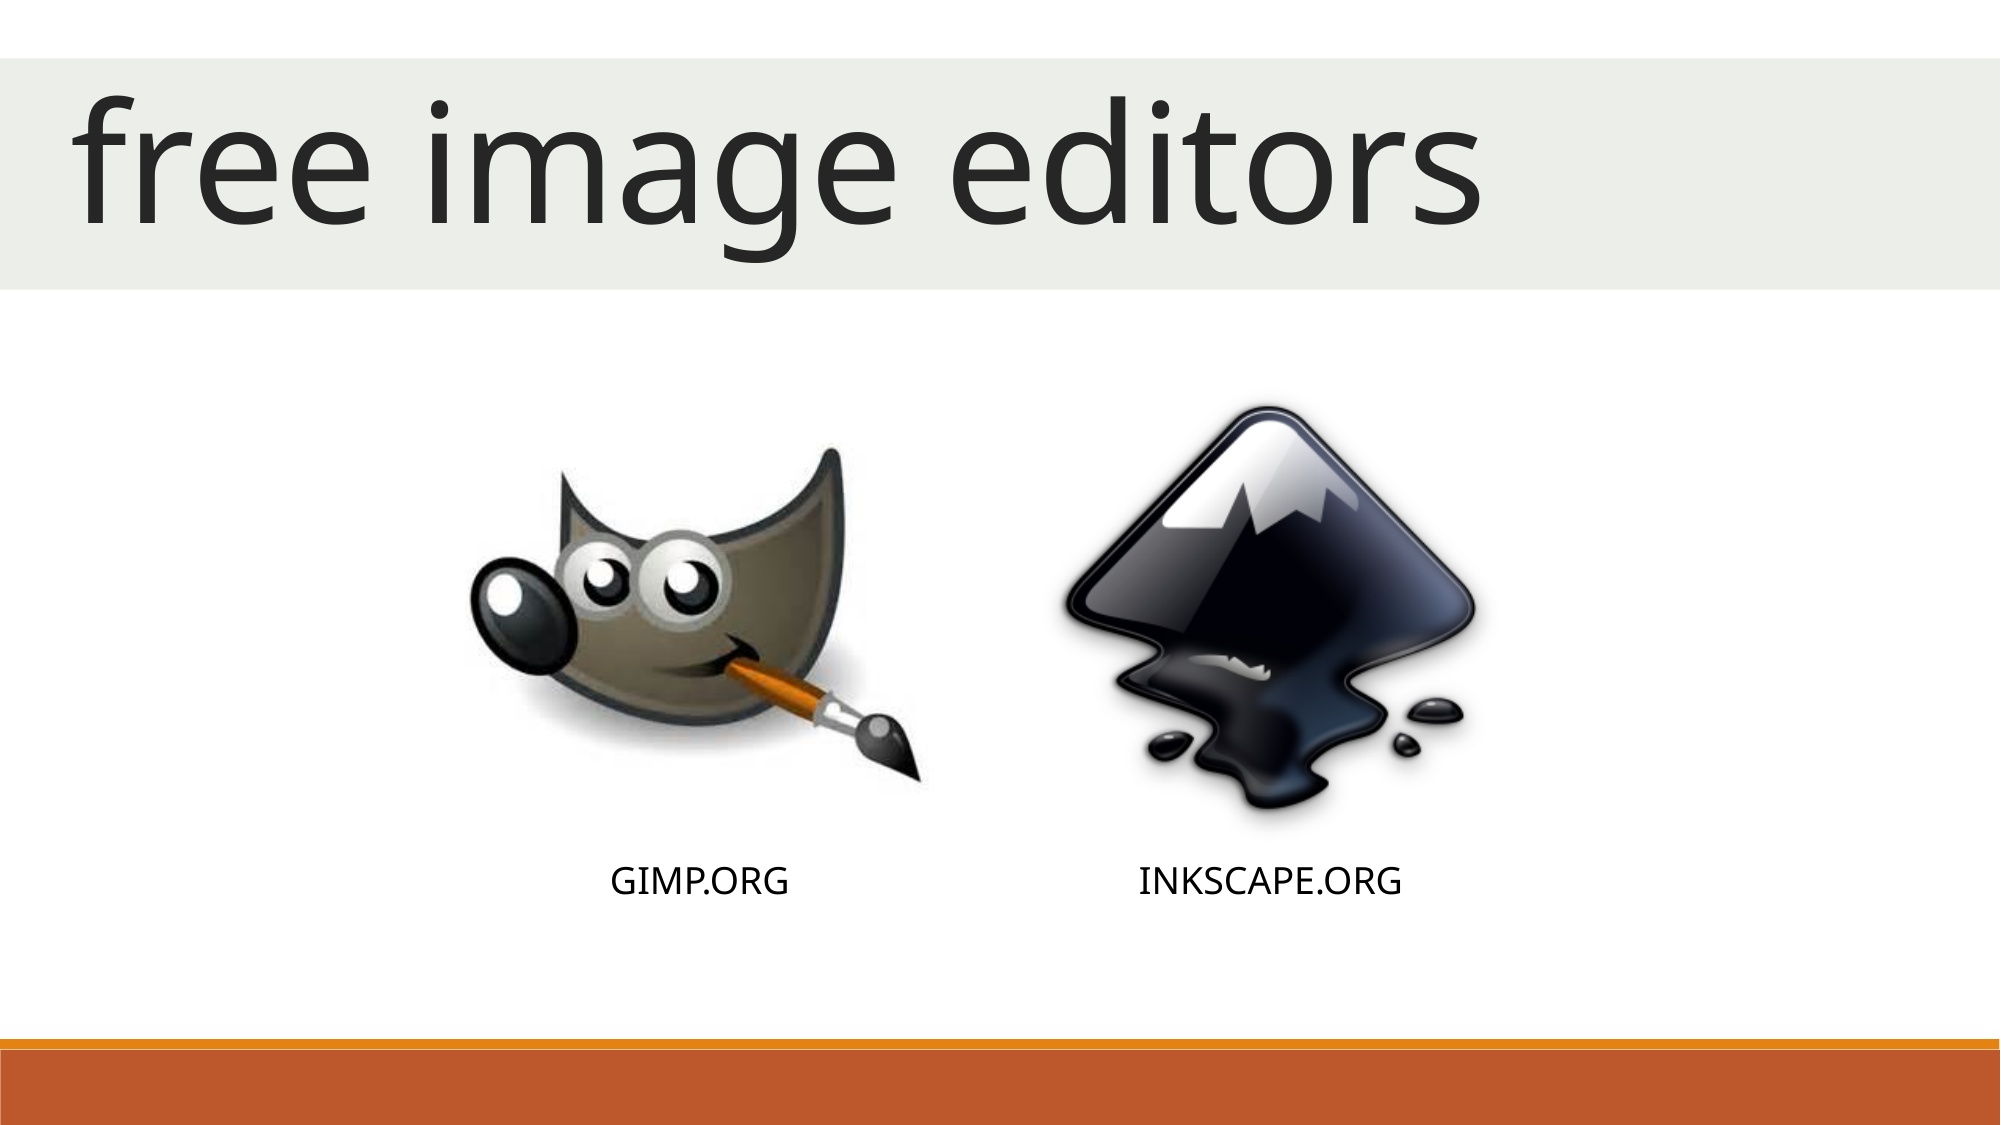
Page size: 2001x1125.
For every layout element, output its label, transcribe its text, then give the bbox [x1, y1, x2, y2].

text_box INKSCAPE.ORG [1124, 859, 1419, 910]
text_box [0, 57, 2000, 291]
picture [465, 367, 935, 838]
picture [1036, 380, 1506, 851]
text_box free image editors [55, 75, 1706, 266]
text_box GIMP.ORG [595, 849, 805, 910]
